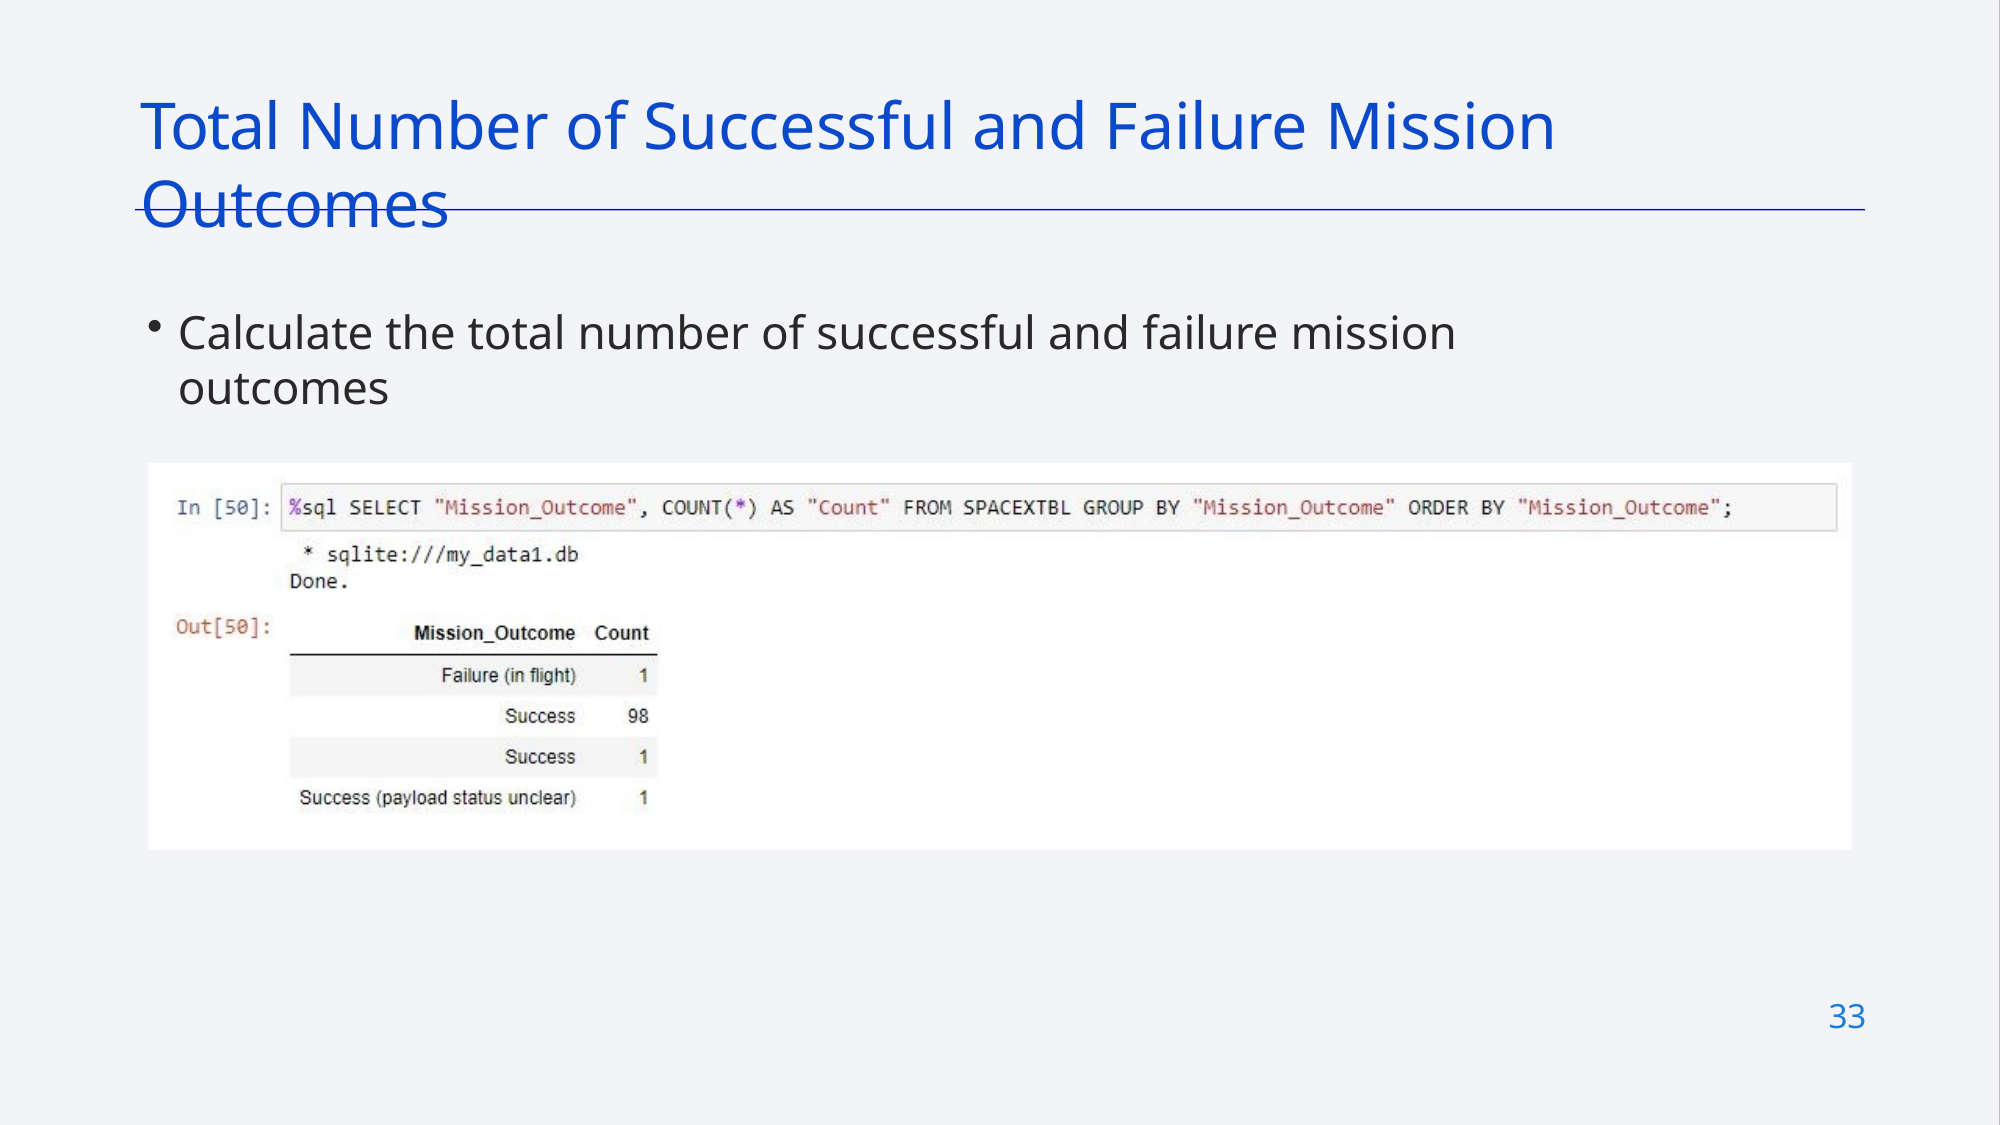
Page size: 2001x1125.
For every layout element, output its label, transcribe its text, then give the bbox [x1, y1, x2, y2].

text_box Calculate the total number of successful and failure mission outcomes [145, 301, 1598, 414]
picture [0, 0, 2000, 1125]
slide_number 33 [1822, 1001, 1872, 1125]
title Total Number of Successful and Failure Mission Outcomes [138, 83, 1816, 273]
